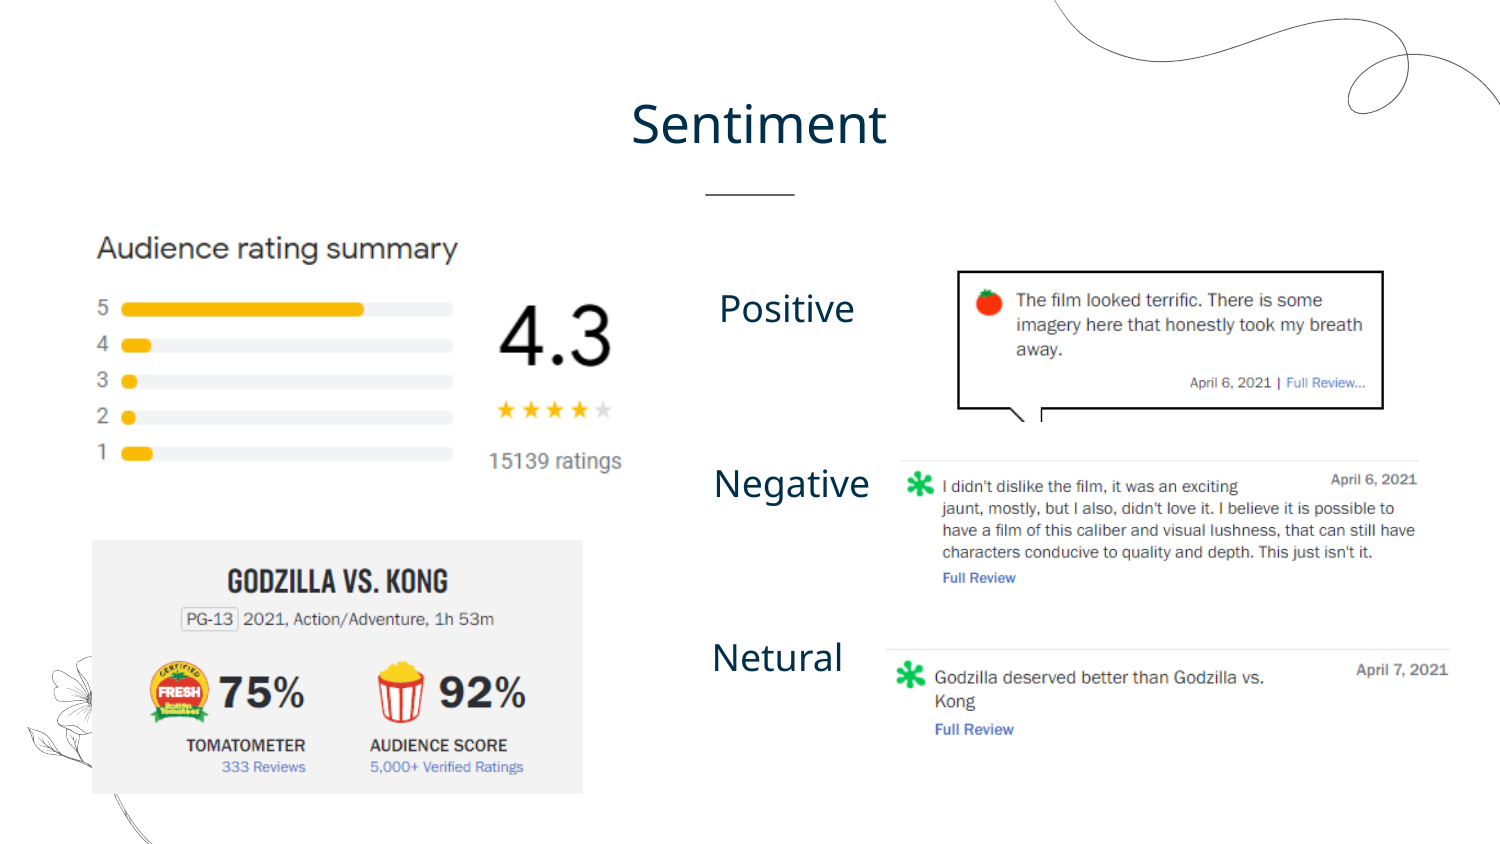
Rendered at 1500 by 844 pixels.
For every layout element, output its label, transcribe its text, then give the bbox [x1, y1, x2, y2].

title Netural [613, 623, 942, 690]
picture [950, 255, 1400, 423]
picture [91, 540, 583, 795]
picture [901, 456, 1426, 597]
picture [91, 218, 641, 491]
title Negative [627, 449, 957, 516]
title Positive [644, 274, 945, 341]
title Sentiment [134, 75, 1399, 170]
picture [885, 643, 1465, 749]
